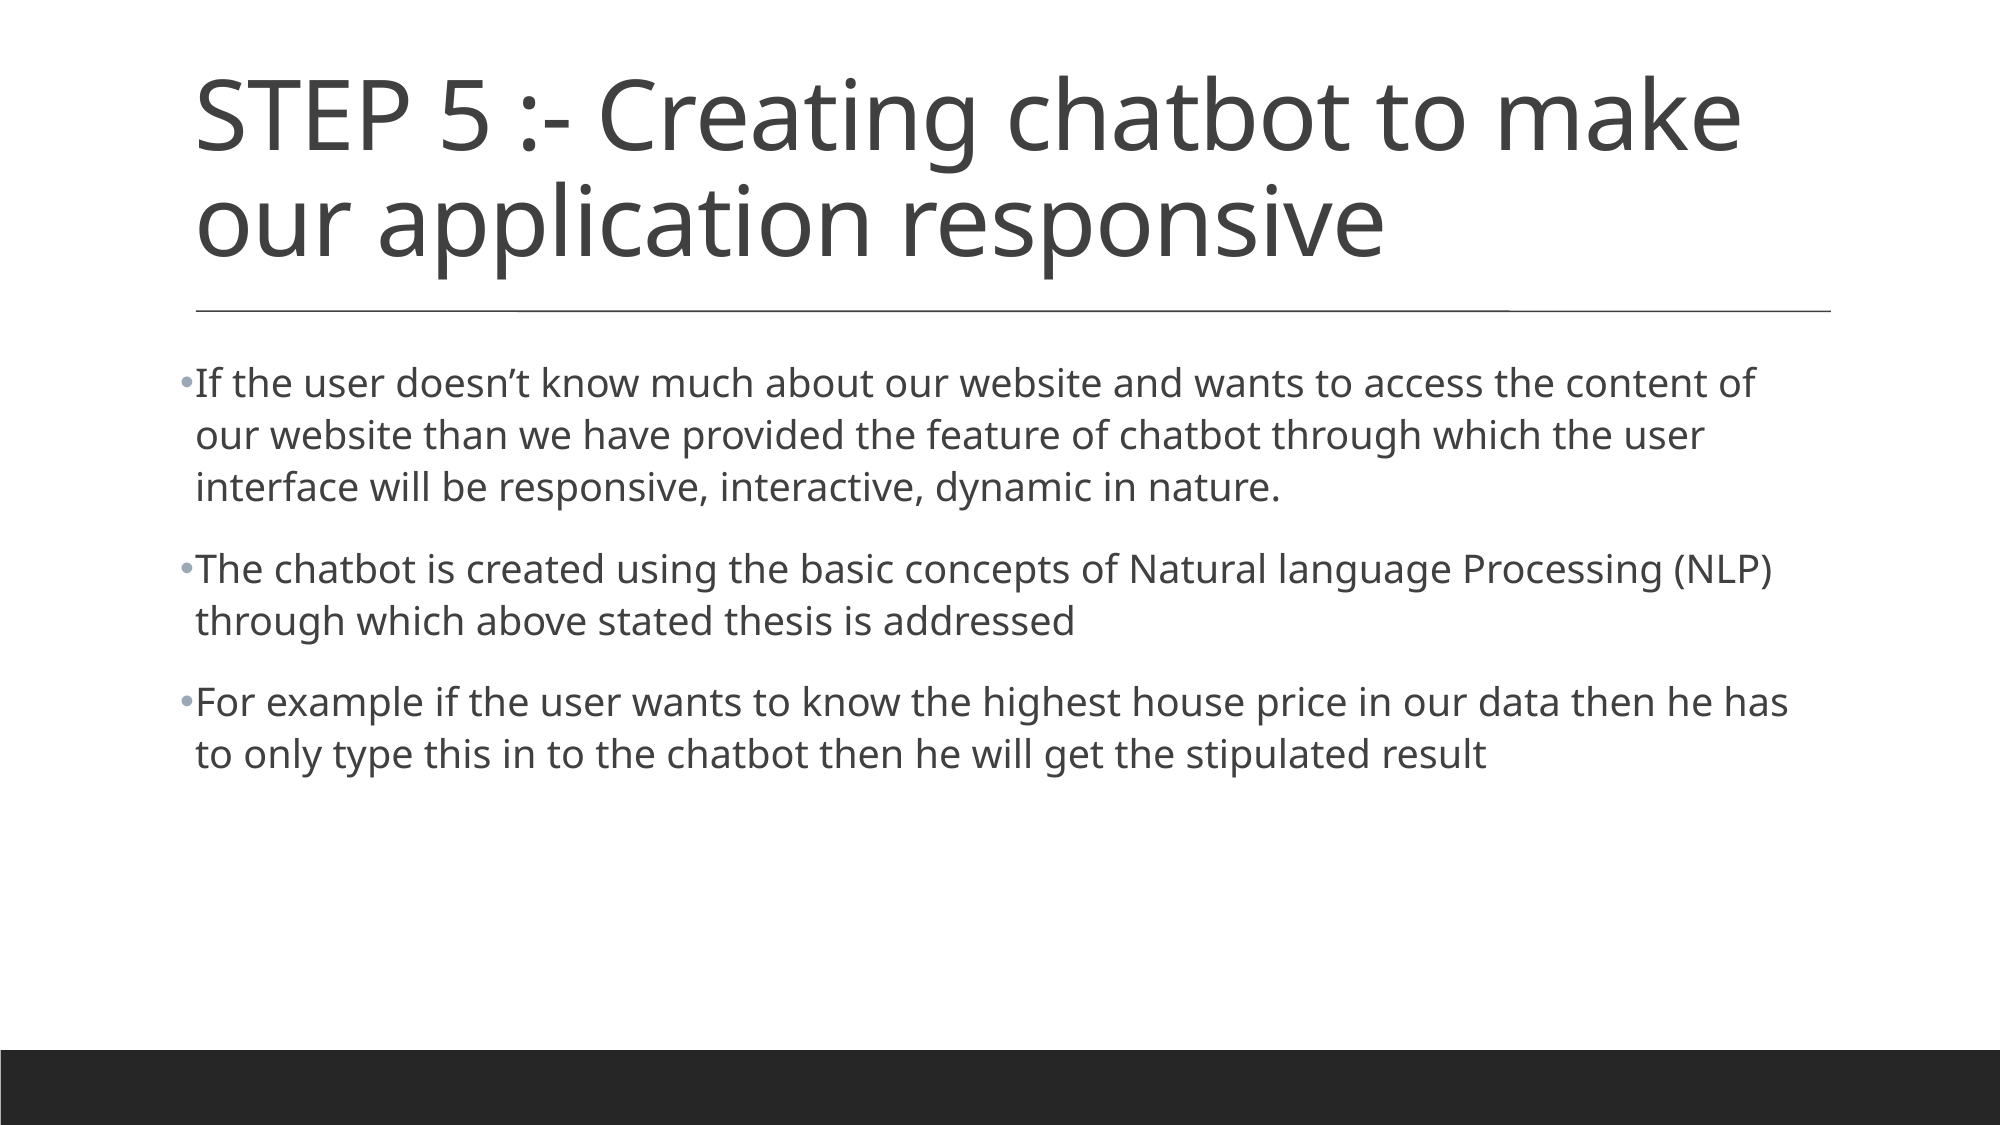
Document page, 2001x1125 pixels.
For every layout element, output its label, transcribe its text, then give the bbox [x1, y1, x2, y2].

text_box STEP 5 :- Creating chatbot to make our application responsive [180, 47, 1830, 285]
text_box If the user doesn’t know much about our website and wants to access the content of our website than we have provided the feature of chatbot through which the user interface will be responsive, interactive, dynamic in nature. The chatbot is created using the basic concepts of Natural language Processing (NLP) through which above stated thesis is addressed For example if the user wants to know the highest house price in our data then he has to only type this in to the chatbot then he will get the stipulated result [180, 345, 1830, 963]
